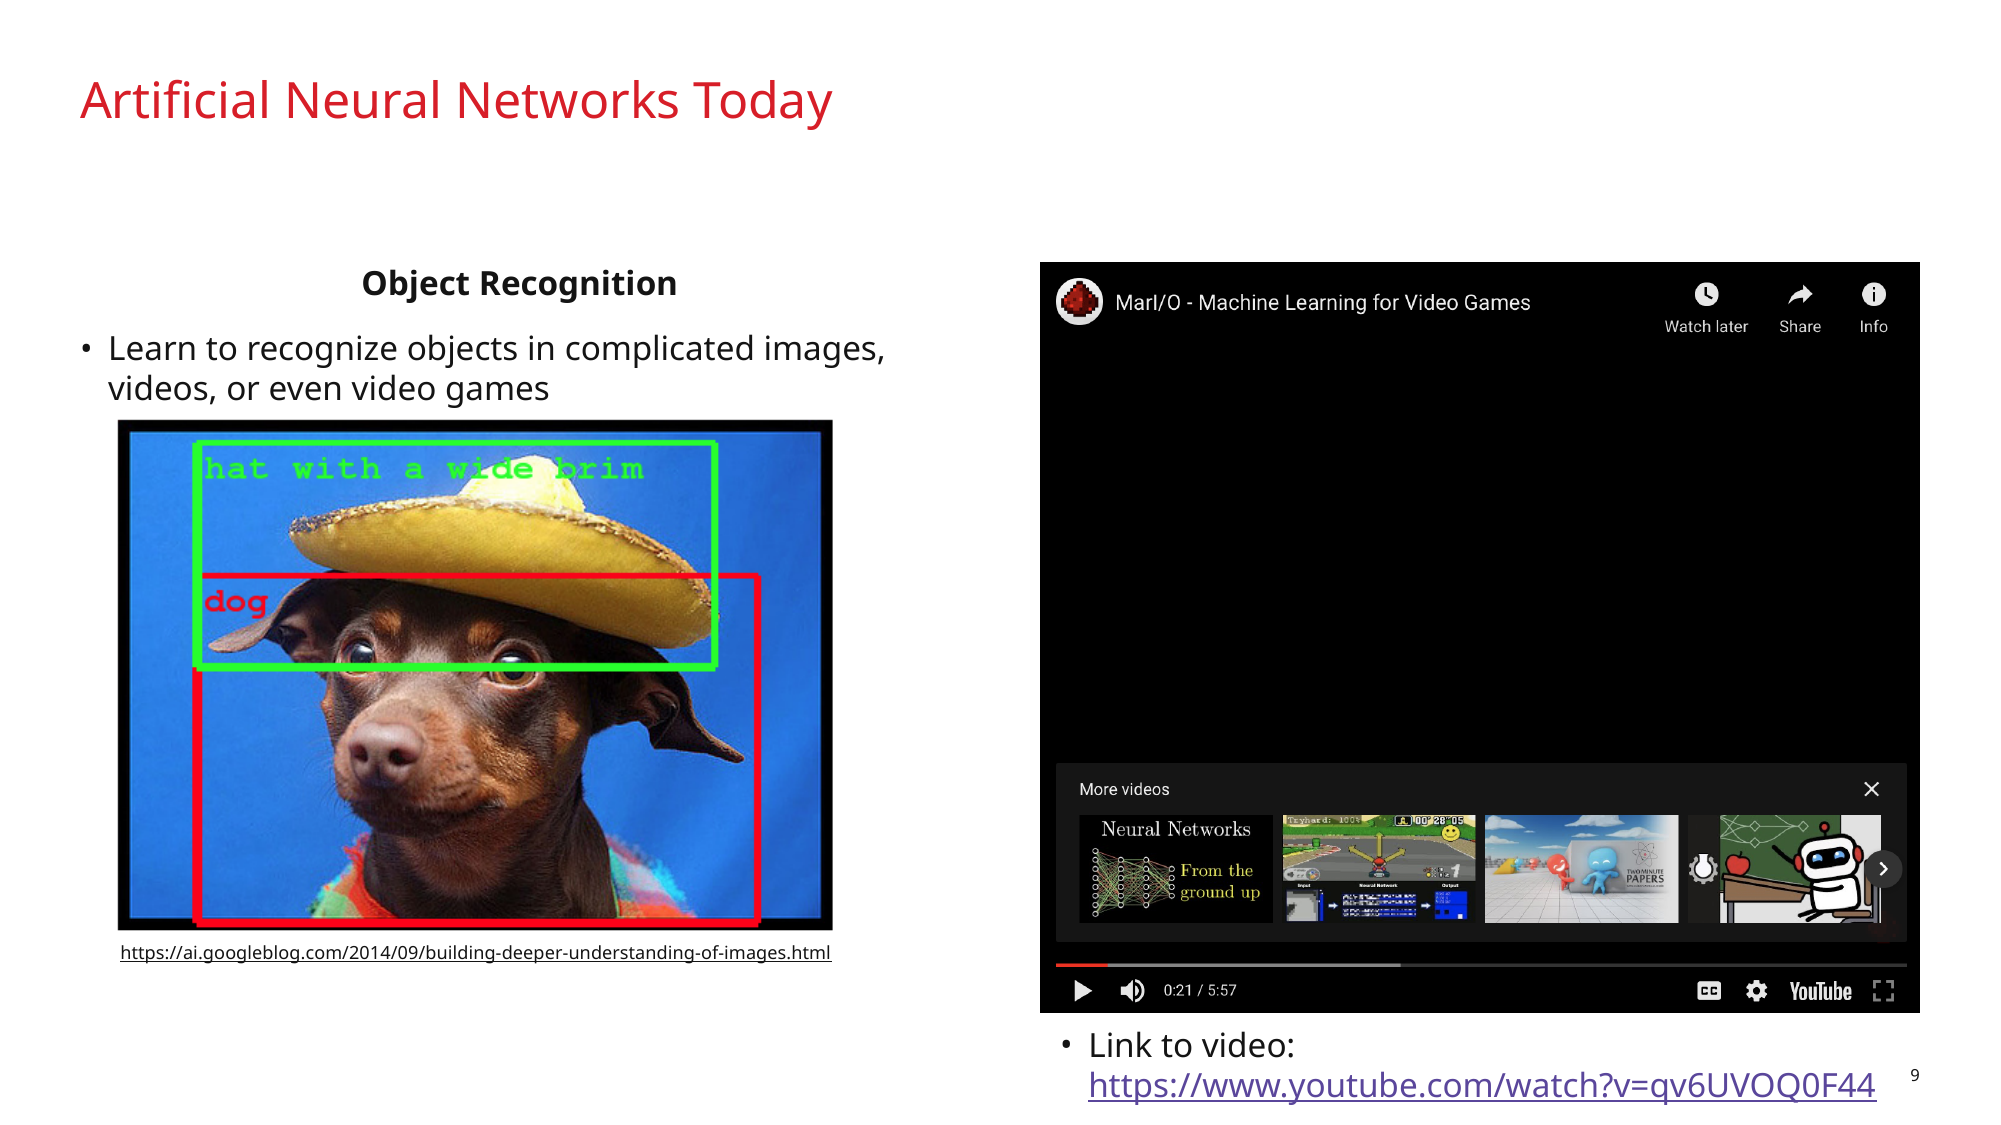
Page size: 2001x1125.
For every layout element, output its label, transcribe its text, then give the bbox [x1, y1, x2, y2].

text_box Link to video: https://www.youtube.com/watch?v=qv6UVOQ0F44 [1060, 1024, 1900, 1125]
slide_number 9 [1900, 1050, 1920, 1088]
title Artificial Neural Networks Today [80, 75, 1920, 240]
picture [1040, 262, 1920, 1013]
picture [111, 412, 840, 939]
list Object Recognition Learn to recognize objects in complicated images, videos, or even video games [80, 262, 960, 1013]
text_box https://ai.googleblog.com/2014/09/building-deeper-understanding-of-images.html [105, 934, 846, 975]
